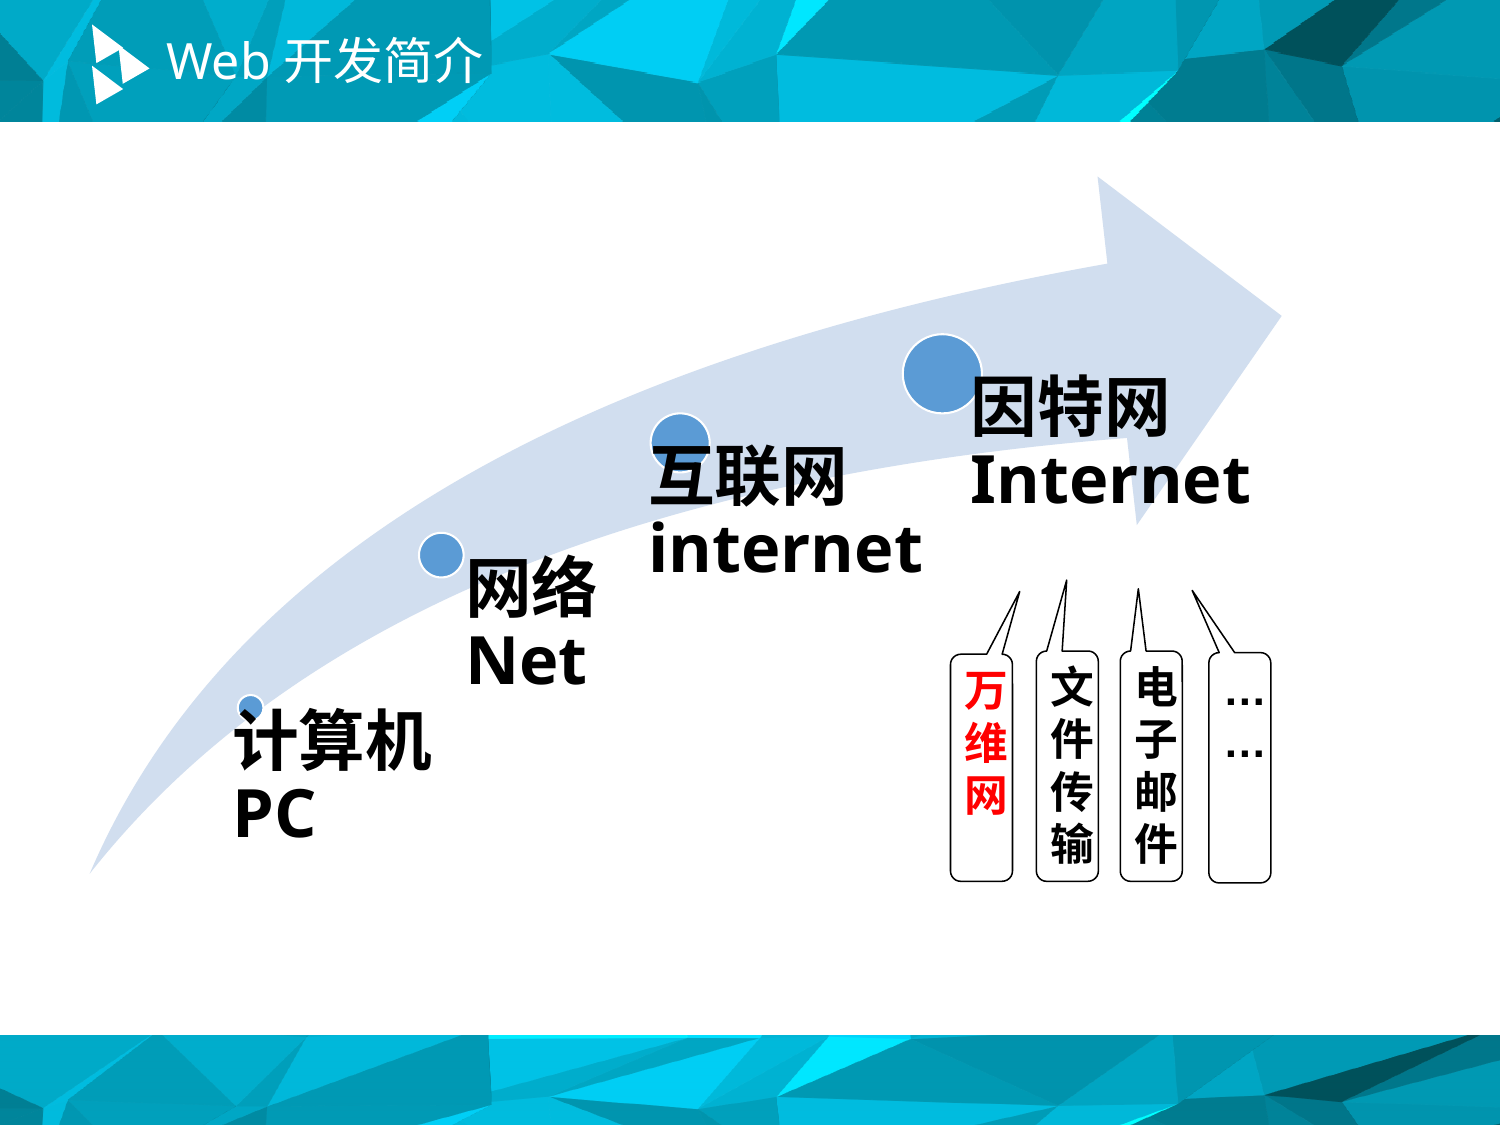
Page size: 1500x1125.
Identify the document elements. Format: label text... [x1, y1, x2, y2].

text_box 文件传输 [1036, 874, 1098, 882]
picture [0, 1035, 1500, 1125]
text_box …… [1209, 874, 1271, 883]
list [99, 176, 1272, 874]
picture [0, 0, 1500, 122]
title Web开发简介 [151, 11, 1446, 115]
text_box 万维网 [950, 874, 1013, 882]
text_box 电子邮件 [1120, 874, 1182, 882]
